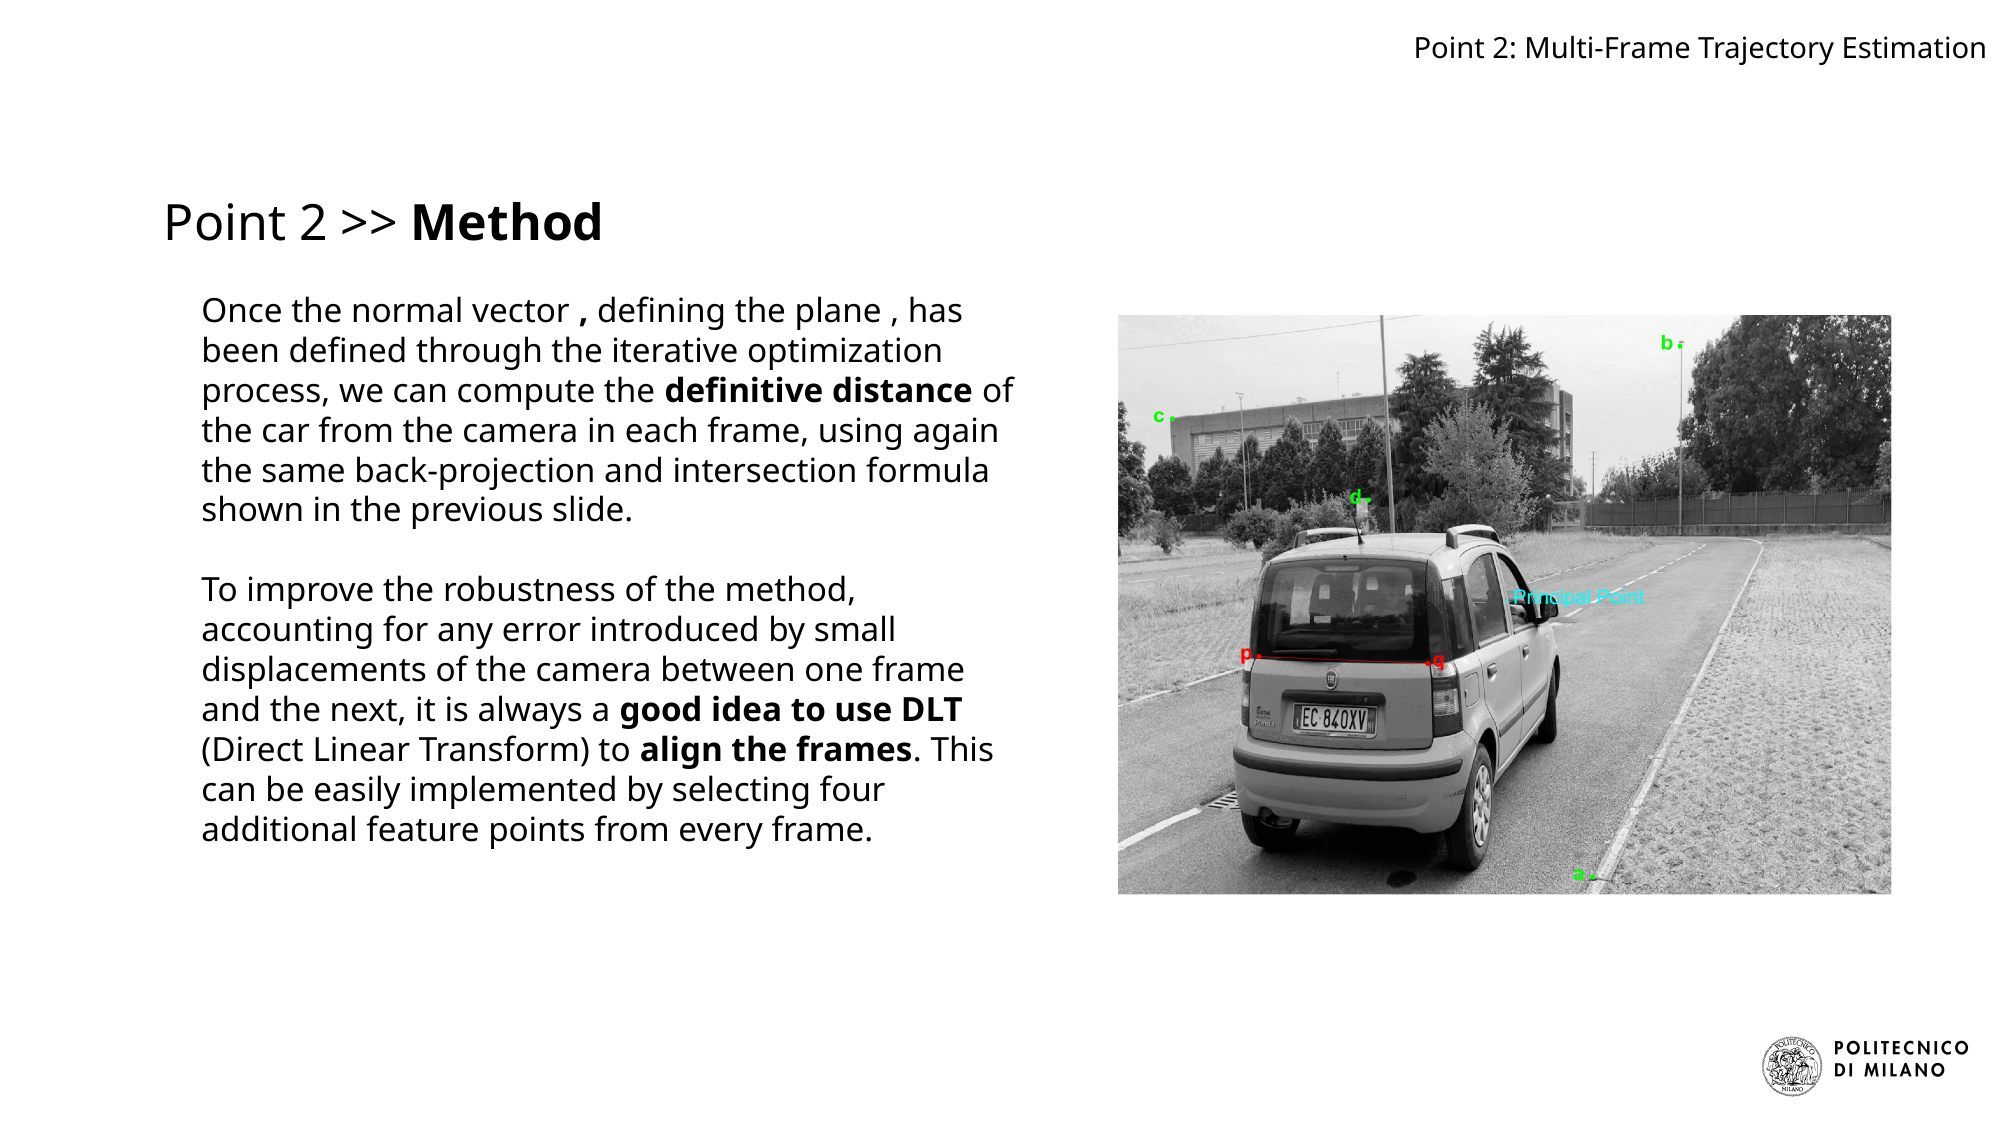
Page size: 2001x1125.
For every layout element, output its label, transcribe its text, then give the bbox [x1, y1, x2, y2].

picture [1751, 953, 1979, 1125]
picture [1117, 313, 1892, 896]
text_box Point 2 >> Method [149, 183, 620, 258]
text_box Point 2: Multi-Frame Trajectory Estimation [1398, 22, 2000, 72]
